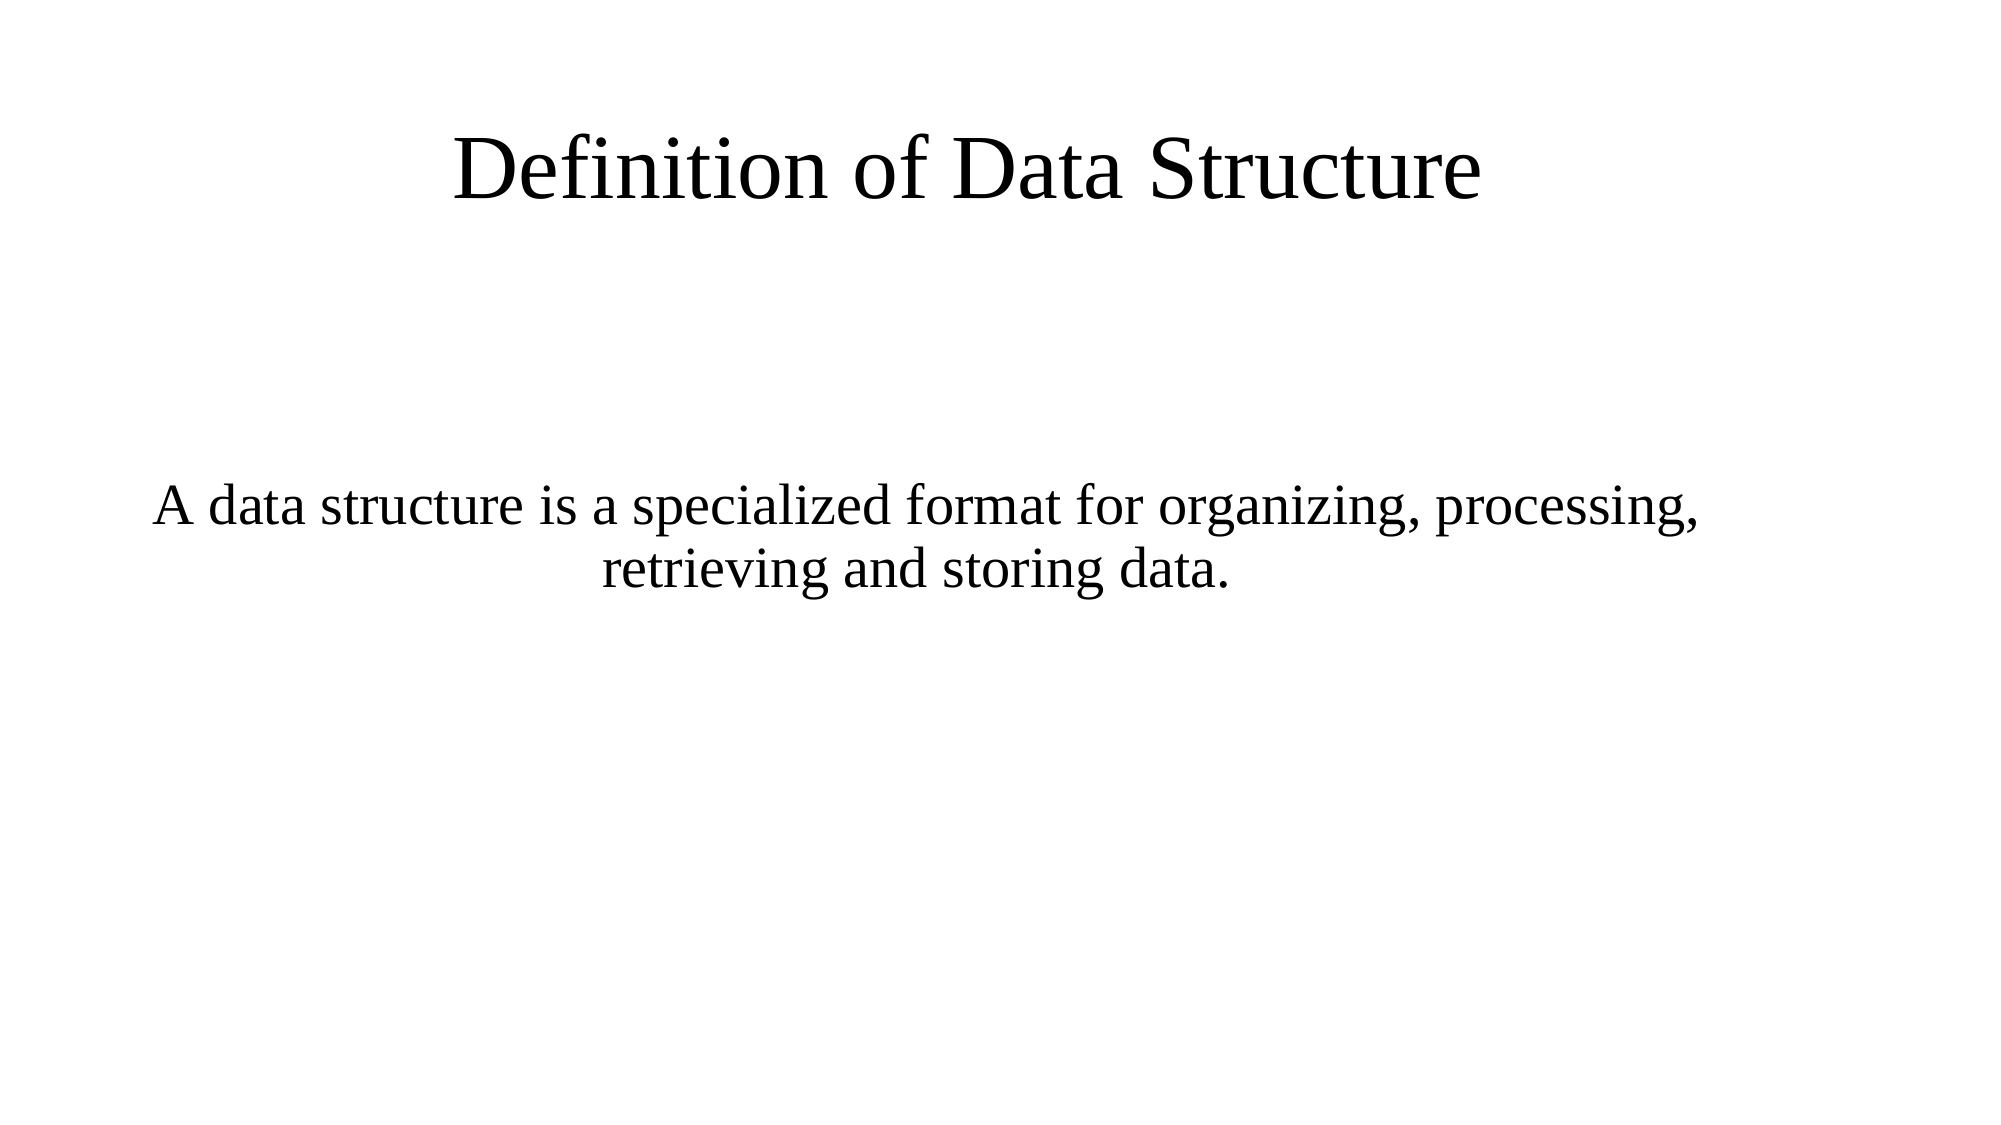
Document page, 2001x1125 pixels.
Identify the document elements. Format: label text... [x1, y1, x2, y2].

list A data structure is a specialized format for organizing, processing, retrieving and storing data. [137, 299, 1863, 1014]
title Definition of Data Structure [137, 59, 1863, 278]
